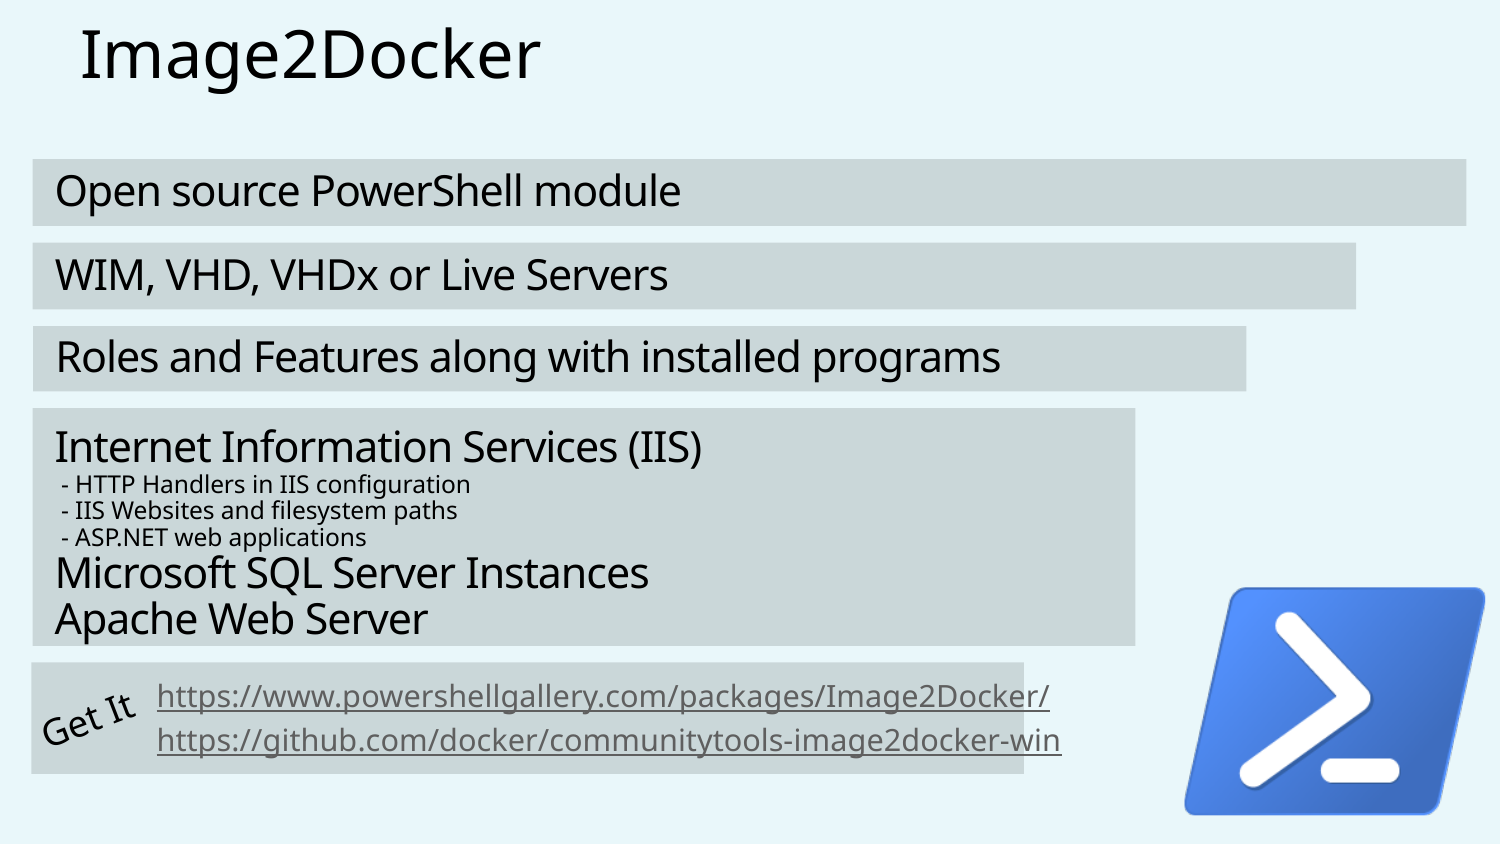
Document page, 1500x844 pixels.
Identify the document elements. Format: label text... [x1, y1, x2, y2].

title Image2Docker [64, 0, 1415, 127]
text_box Roles and Features along with installed programs [33, 326, 1247, 392]
text_box Open source PowerShell module [32, 159, 1467, 226]
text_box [21, 662, 1025, 775]
text_box WIM, VHD, VHDx or Live Servers [32, 242, 1357, 310]
text_box Internet Information Services (IIS) - HTTP Handlers in IIS configuration - IIS Websites and filesystem paths - ASP.NET web applications Microsoft SQL Server Instances Apache Web Server [32, 408, 1136, 646]
picture [0, 0, 1500, 844]
